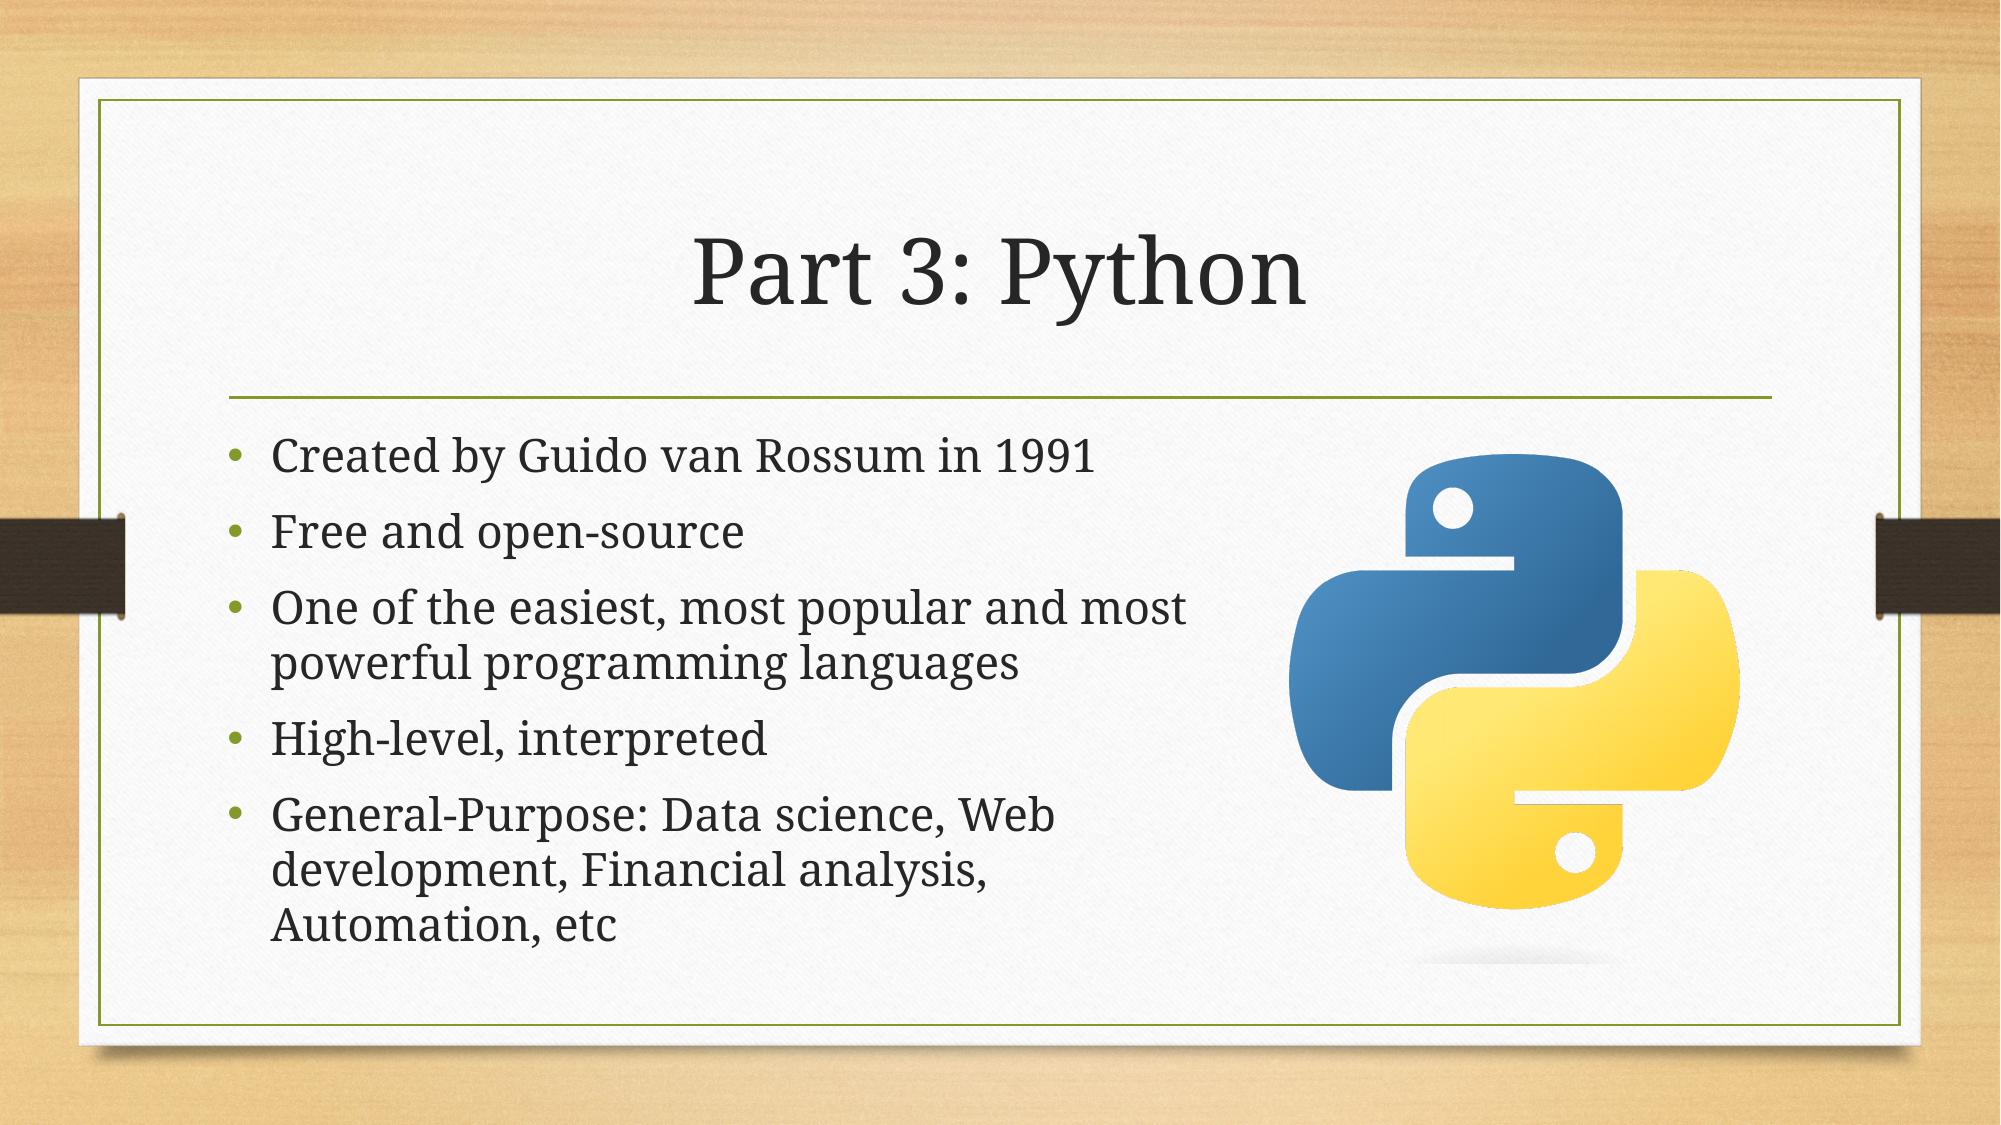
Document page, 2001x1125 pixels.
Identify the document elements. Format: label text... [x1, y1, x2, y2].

picture [0, 0, 2001, 1125]
title Part 3: Python [212, 161, 1788, 375]
list Created by Guido van Rossum in 1991 Free and open-source One of the easiest, most popular and most powerful programming languages High-level, interpreted General-Purpose: Data science, Web development, Financial analysis, Automation, etc [212, 419, 1236, 964]
